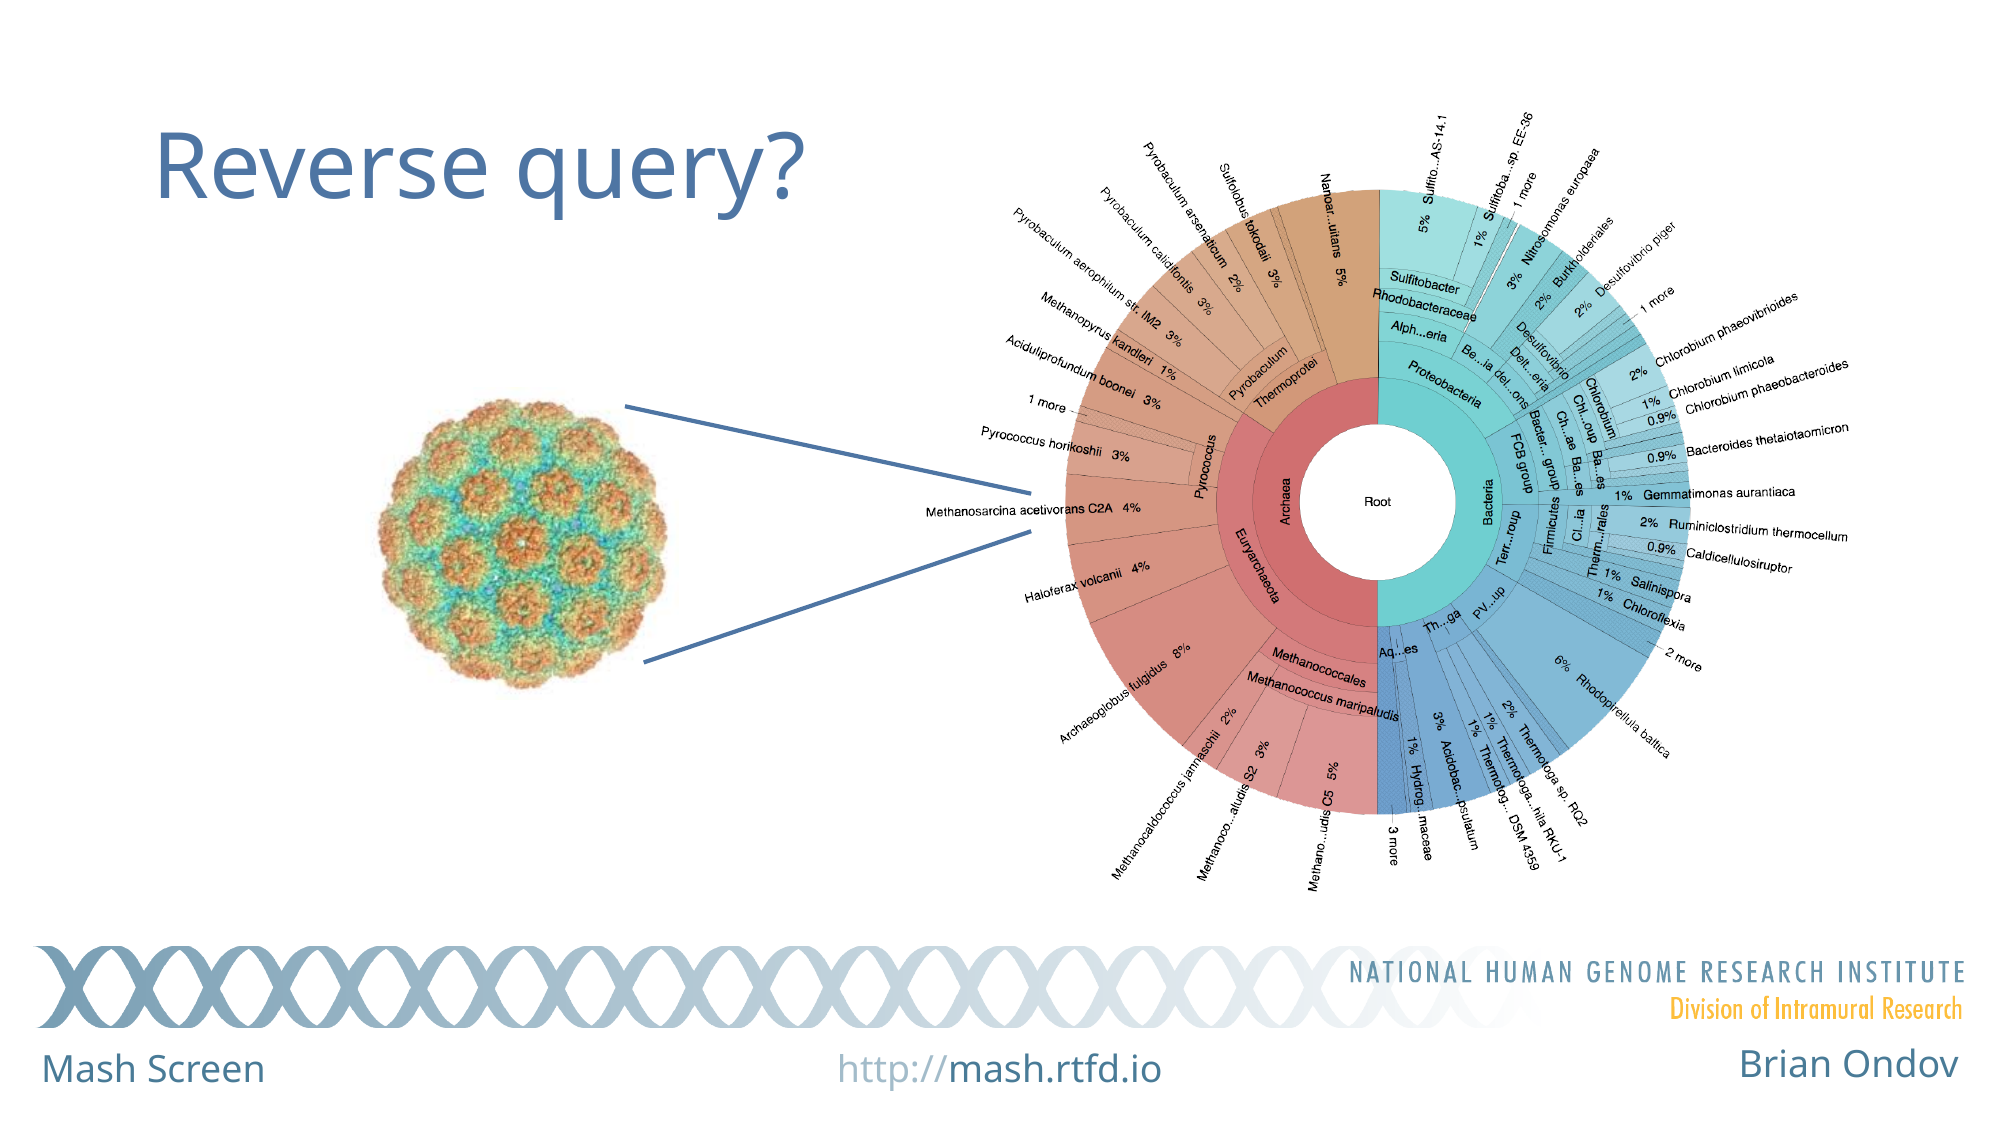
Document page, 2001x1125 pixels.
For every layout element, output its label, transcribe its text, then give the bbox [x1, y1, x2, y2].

picture [33, 946, 1993, 1028]
title Reverse query? [137, 59, 1863, 278]
picture [906, 112, 1863, 893]
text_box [643, 531, 1032, 663]
picture [365, 387, 679, 700]
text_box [624, 406, 1032, 494]
